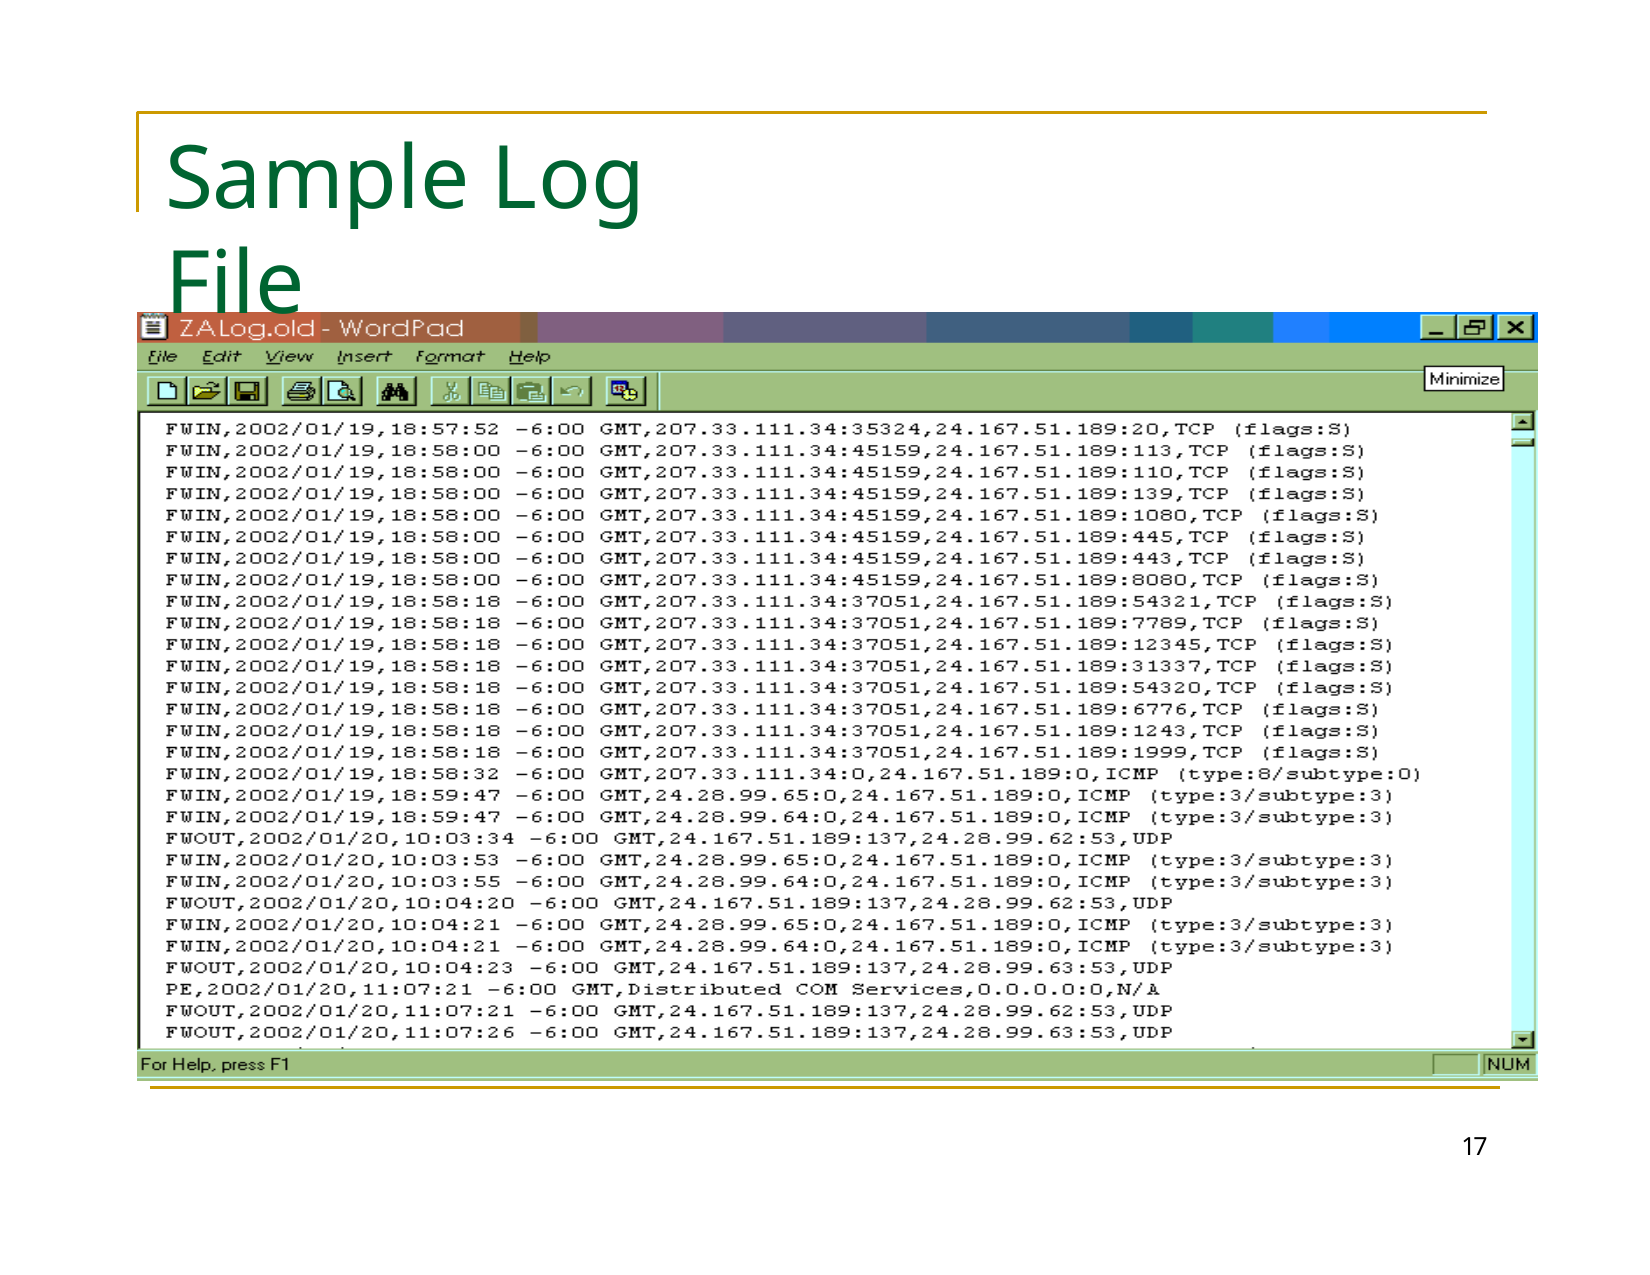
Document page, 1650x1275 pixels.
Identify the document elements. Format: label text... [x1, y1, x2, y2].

title Sample Log File [162, 118, 717, 310]
slide_number 17 [1455, 1136, 1491, 1275]
picture [137, 312, 1538, 1081]
